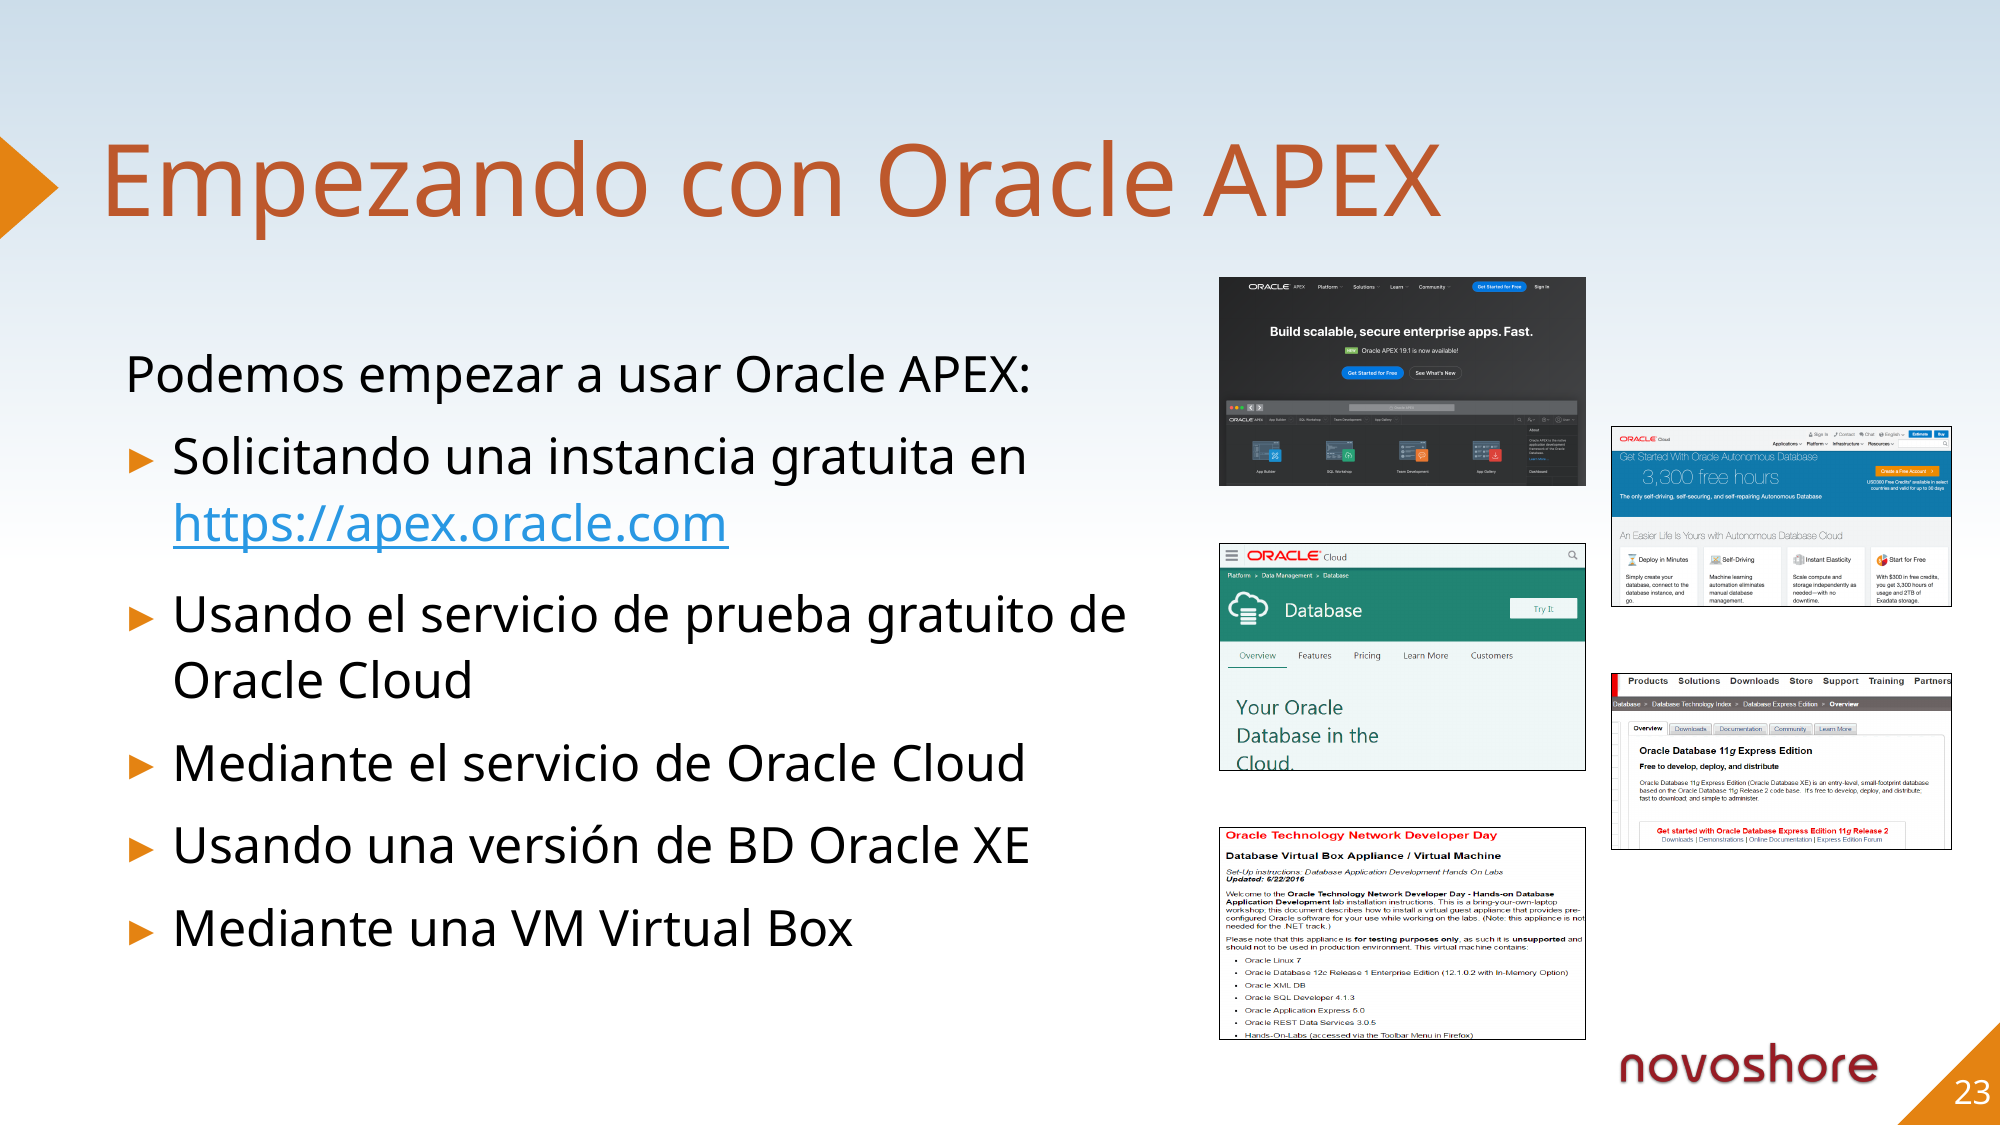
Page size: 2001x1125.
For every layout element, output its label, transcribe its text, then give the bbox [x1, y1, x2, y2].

picture [1218, 827, 1586, 1040]
title Empezando con Oracle APEX [99, 113, 1896, 262]
slide_number 23 [1891, 1014, 1992, 1117]
picture [1611, 453, 1952, 608]
picture [1611, 673, 1952, 850]
picture [1218, 277, 1586, 487]
list Podemos empezar a usar Oracle APEX: Solicitando una instancia gratuita en https://apex.oracle.com Usando el servicio de prueba gratuito de Oracle Cloud Mediante el servicio de Oracle Cloud Usando una versión de BD Oracle XE Mediante una VM Virtual Box [99, 277, 1175, 1016]
picture [1611, 426, 1952, 450]
picture [1218, 542, 1586, 771]
picture [1617, 1034, 1881, 1097]
